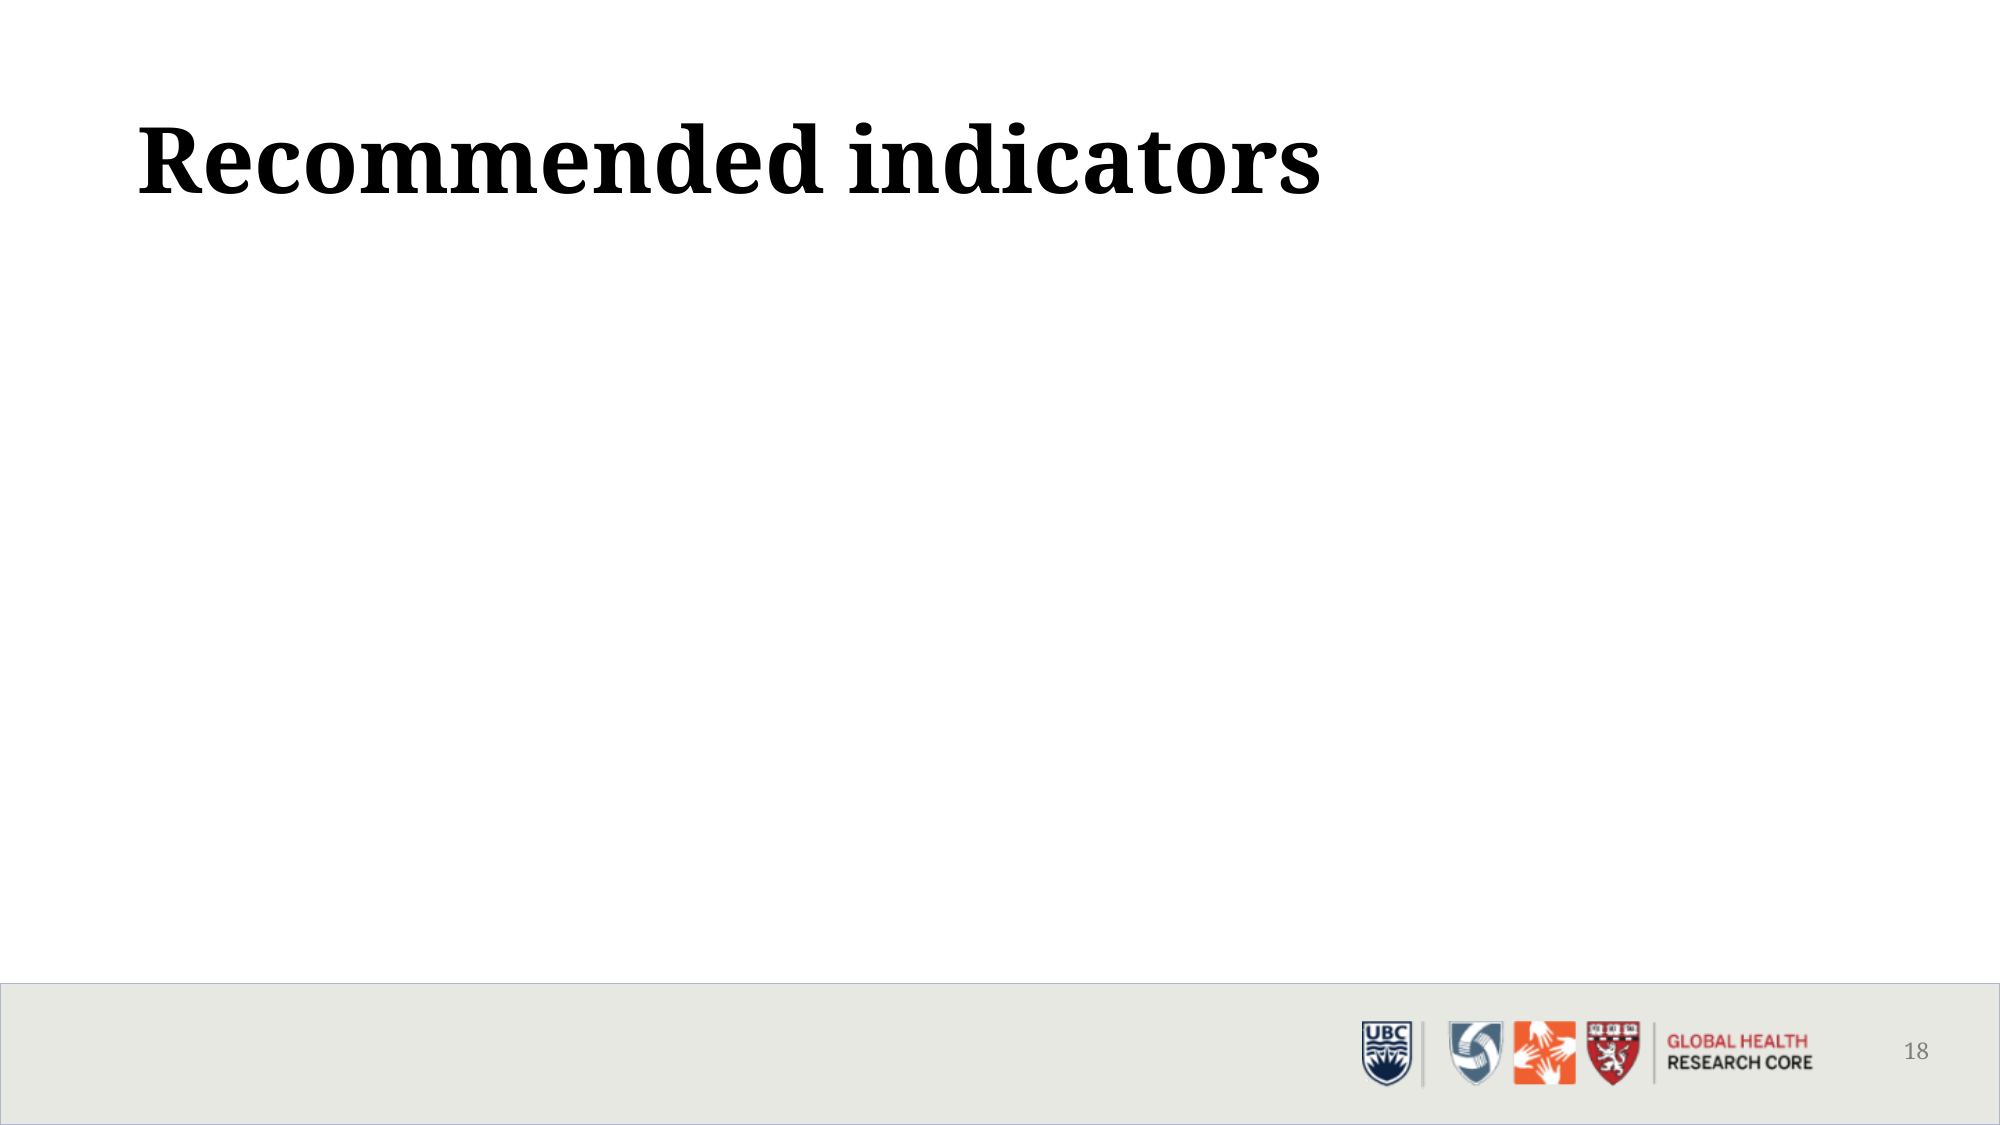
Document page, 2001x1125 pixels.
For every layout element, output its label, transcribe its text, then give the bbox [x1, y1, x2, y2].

picture [1362, 1021, 1859, 1114]
title Recommended indicators [137, 59, 1863, 221]
